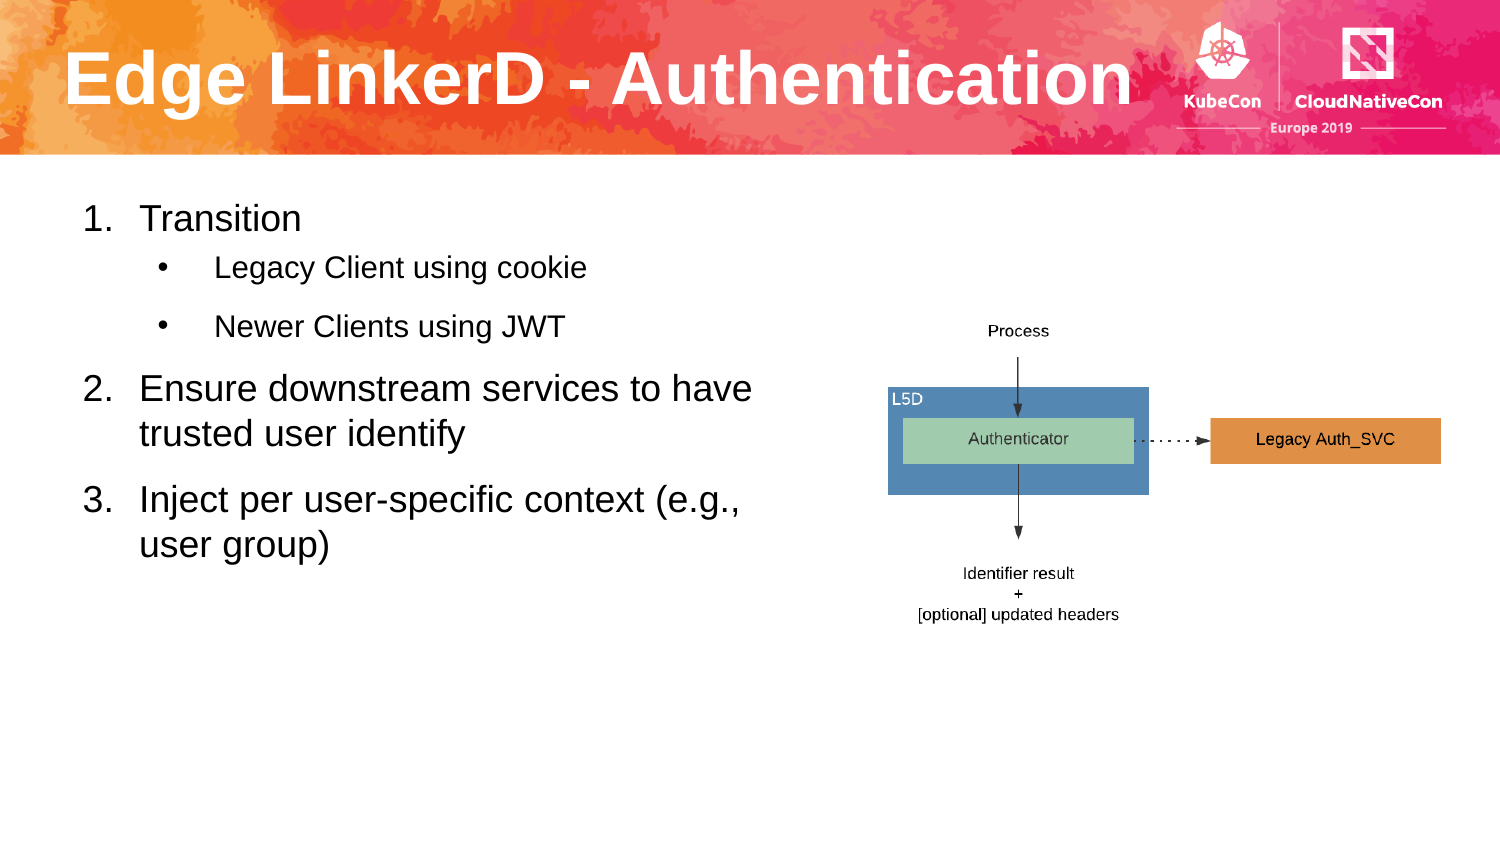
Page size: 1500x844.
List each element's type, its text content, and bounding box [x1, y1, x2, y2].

picture [0, 0, 1500, 844]
list Transition Legacy Client using cookie Newer Clients using JWT Ensure downstream services to have trusted user identify Inject per user-specific context (e.g., user group) [52, 188, 813, 750]
title Edge LinkerD - Authentication [52, 0, 1347, 163]
